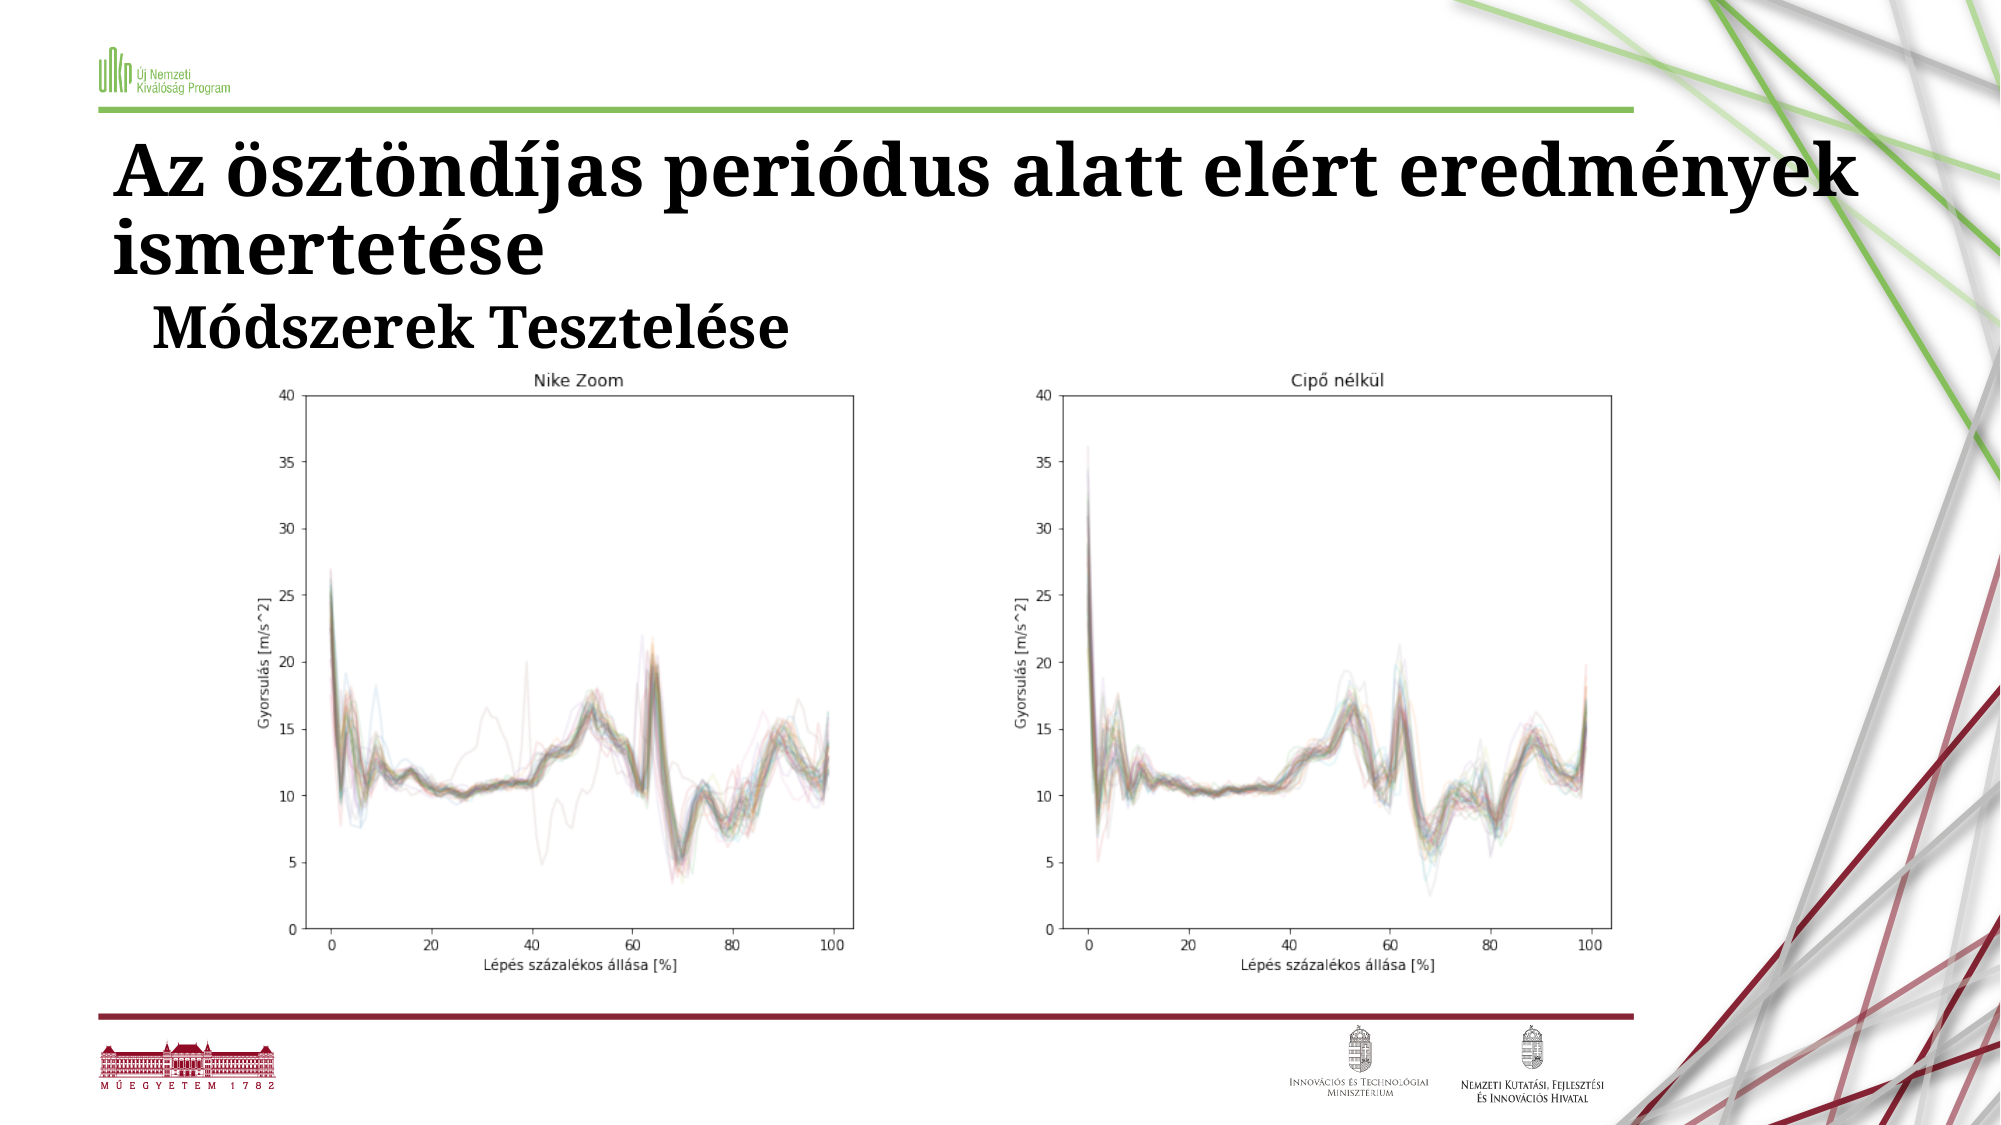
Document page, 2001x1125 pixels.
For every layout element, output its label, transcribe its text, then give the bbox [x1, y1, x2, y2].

picture [0, 0, 2001, 1125]
text_box Módszerek Tesztelése [137, 290, 824, 393]
title Az ösztöndíjas periódus alatt elért eredmények ismertetése [98, 117, 1950, 306]
list [137, 317, 1863, 1002]
